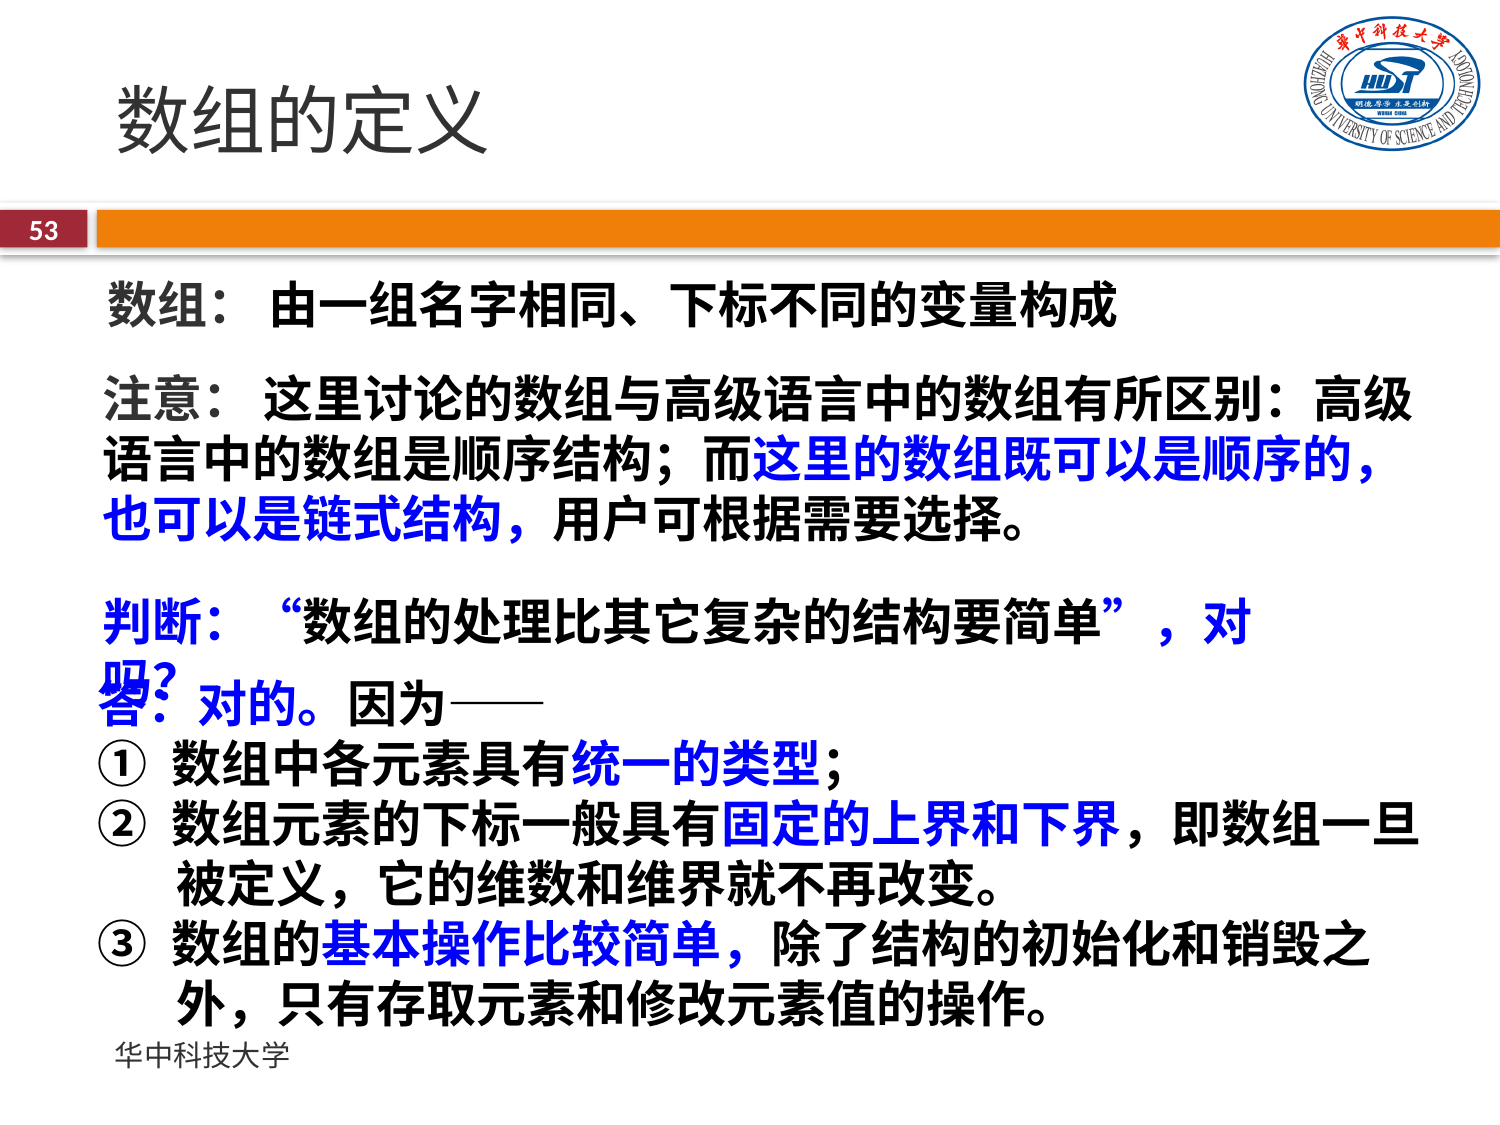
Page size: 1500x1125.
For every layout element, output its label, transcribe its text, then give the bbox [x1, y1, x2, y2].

title 数组的定义 [100, 37, 1438, 200]
text_box 判断：“数组的处理比其它复杂的结构要简单”，对吗？ [87, 583, 1325, 719]
footer 华中科技大学 [99, 1041, 990, 1085]
picture [1299, 12, 1488, 154]
text_box 答：对的。因为—— ① 数组中各元素具有统一的类型； ② 数组元素的下标一般具有固定的上界和下界，即数组一旦被定义，它的维数和维界就不再改变。 ③ 数组的基本操作比较简单，除了结构的初始化和销毁之外，只有存取元素和修改元素值的操作。 [83, 665, 1469, 1041]
text_box 注意： 这里讨论的数组与高级语言中的数组有所区别：高级语言中的数组是顺序结构；而这里的数组既可以是顺序的，也可以是链式结构，用户可根据需要选择。 [87, 359, 1450, 555]
text_box 数组： 由一组名字相同、下标不同的变量构成 [92, 266, 1456, 342]
slide_number 53 [0, 208, 88, 249]
